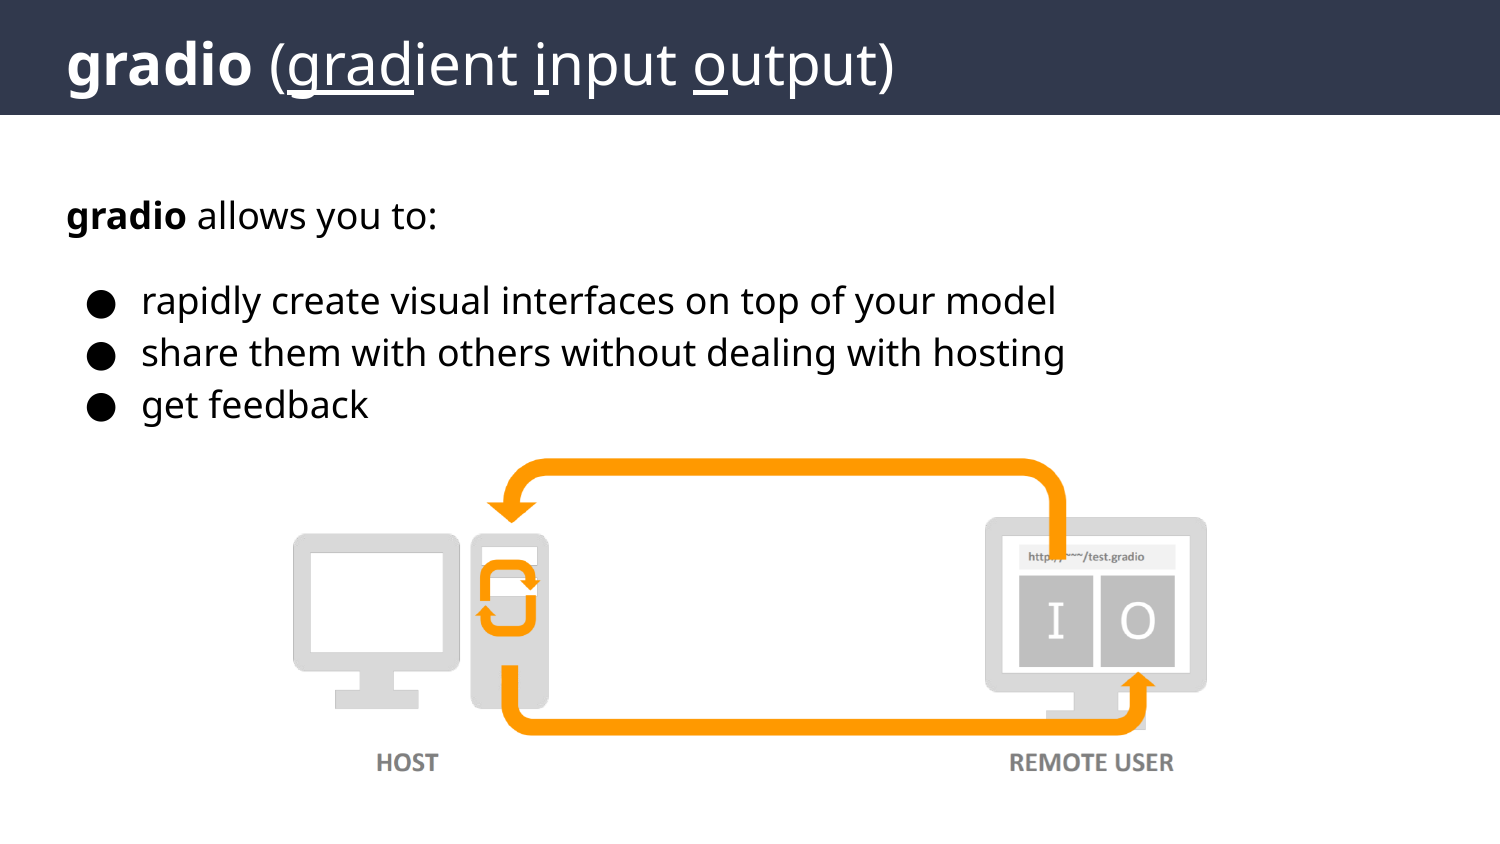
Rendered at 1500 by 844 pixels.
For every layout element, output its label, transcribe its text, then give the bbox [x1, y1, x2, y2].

picture [293, 458, 1207, 773]
title gradio (gradient input output) [51, 12, 1449, 115]
list gradio allows you to: rapidly create visual interfaces on top of your model share them with others without dealing with hosting get feedback [51, 170, 1449, 752]
